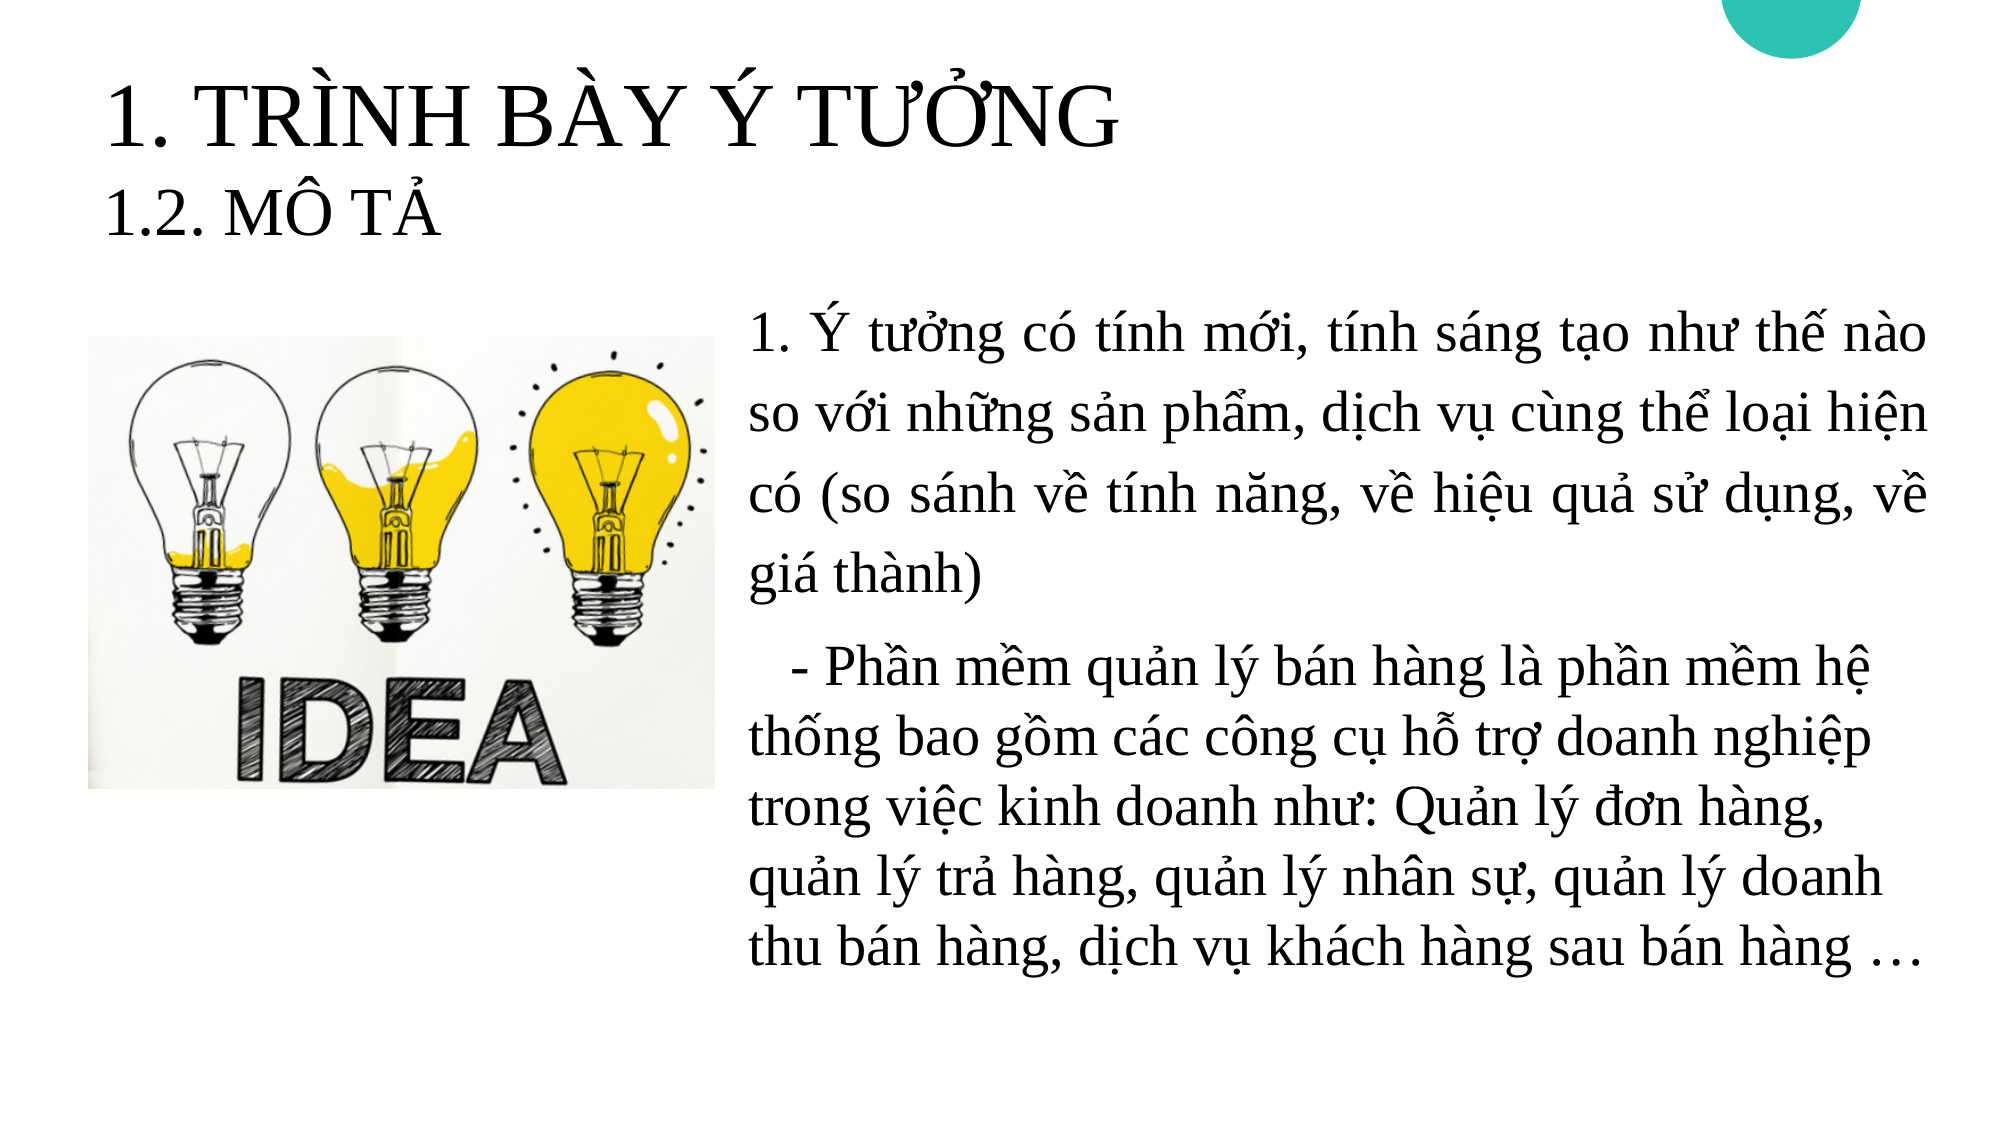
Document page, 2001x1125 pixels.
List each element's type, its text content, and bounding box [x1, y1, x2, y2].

text_box 1.2. MÔ TẢ [88, 168, 1814, 258]
picture [88, 336, 715, 789]
text_box - Phần mềm quản lý bán hàng là phần mềm hệ thống bao gồm các công cụ hỗ trợ doanh nghiệp trong việc kinh doanh như: Quản lý đơn hàng, quản lý trả hàng, quản lý nhân sự, quản lý doanh thu bán hàng, dịch vụ khách hàng sau bán hàng … [733, 619, 1964, 985]
text_box 1. TRÌNH BÀY Ý TƯỞNG [88, 59, 1814, 168]
text_box 1. Ý tưởng có tính mới, tính sáng tạo như thế nào so với những sản phẩm, dịch vụ cùng thể loại hiện có (so sánh về tính năng, về hiệu quả sử dụng, về giá thành) [733, 275, 1945, 612]
